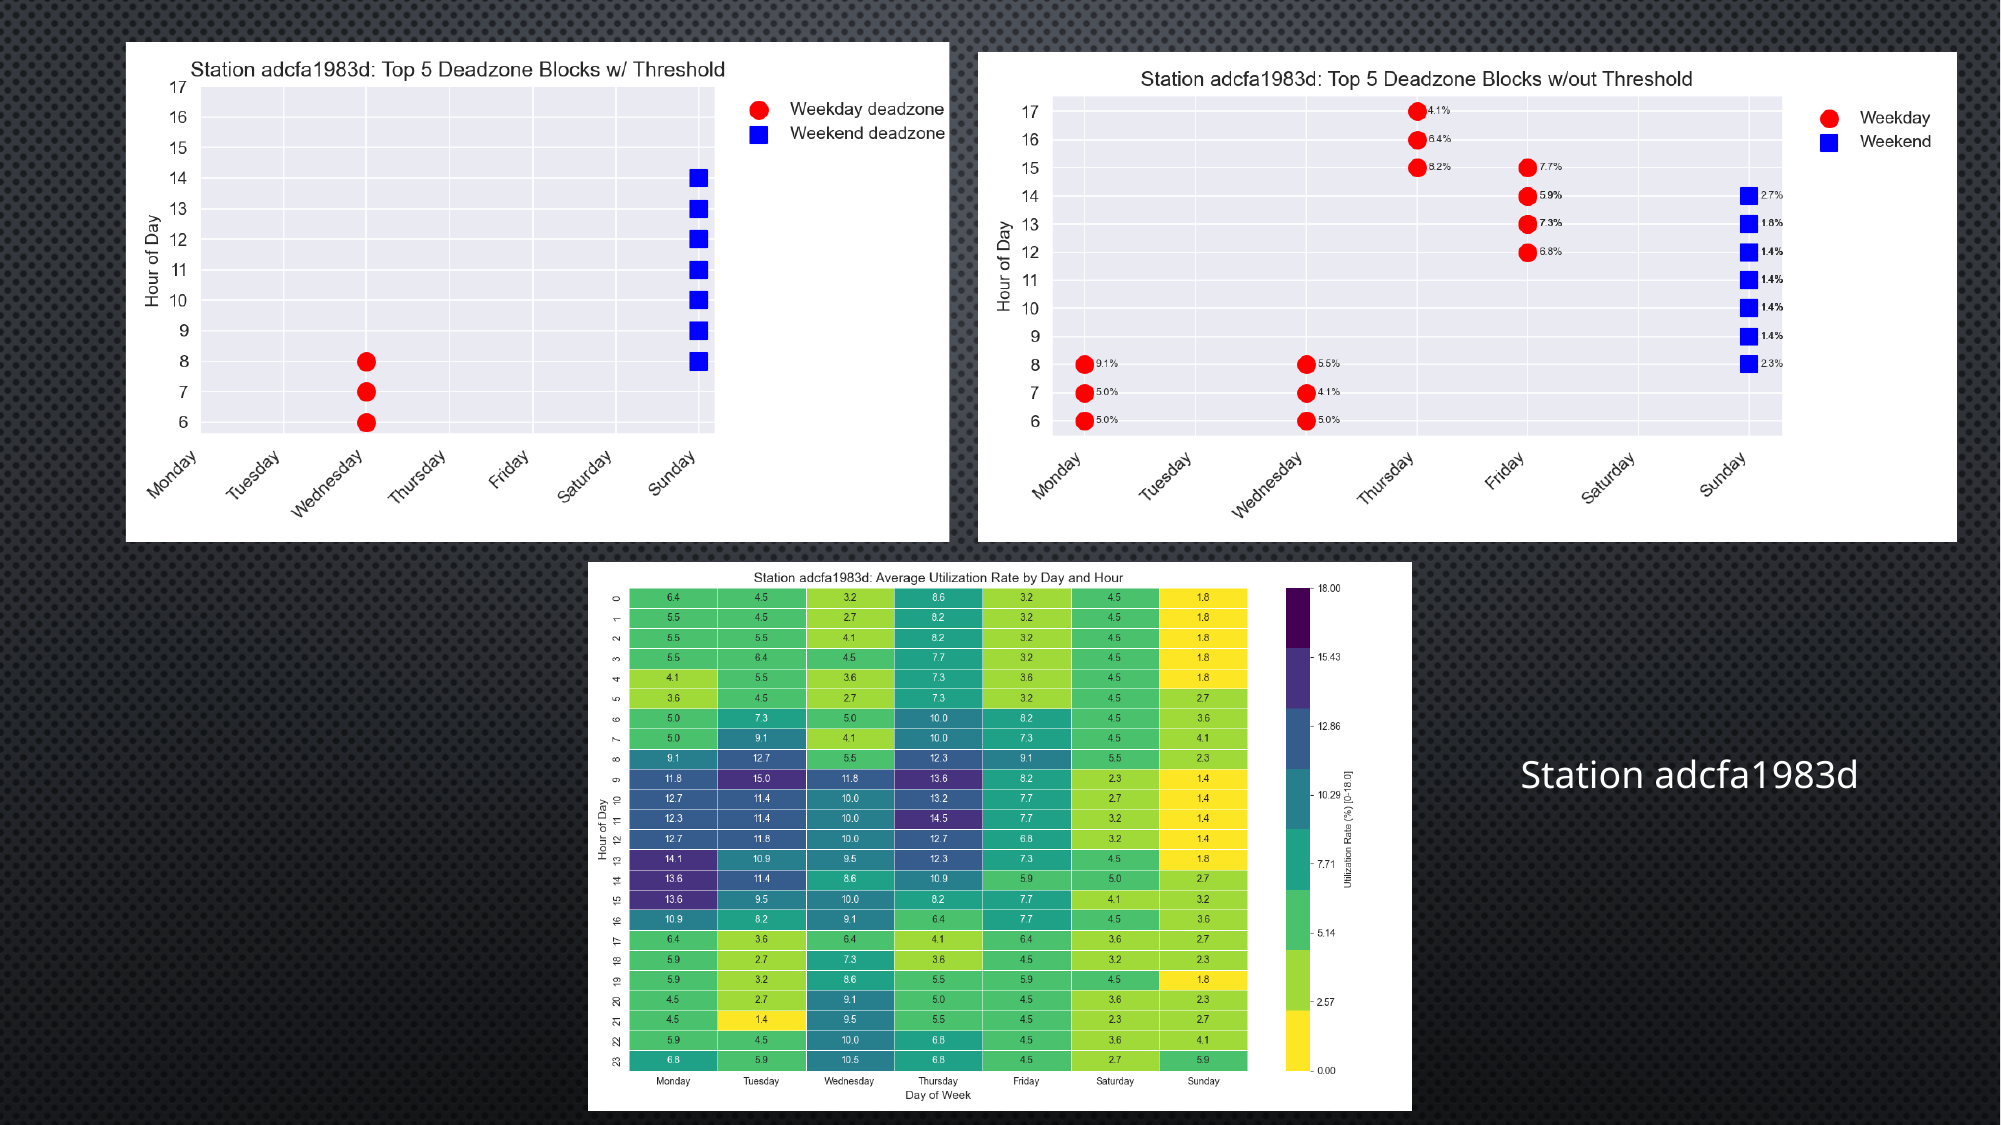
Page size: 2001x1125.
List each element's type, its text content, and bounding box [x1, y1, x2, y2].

picture [588, 562, 1412, 1112]
picture [978, 52, 1958, 542]
text_box Station adcfa1983d [1505, 743, 1881, 804]
picture [125, 41, 950, 542]
